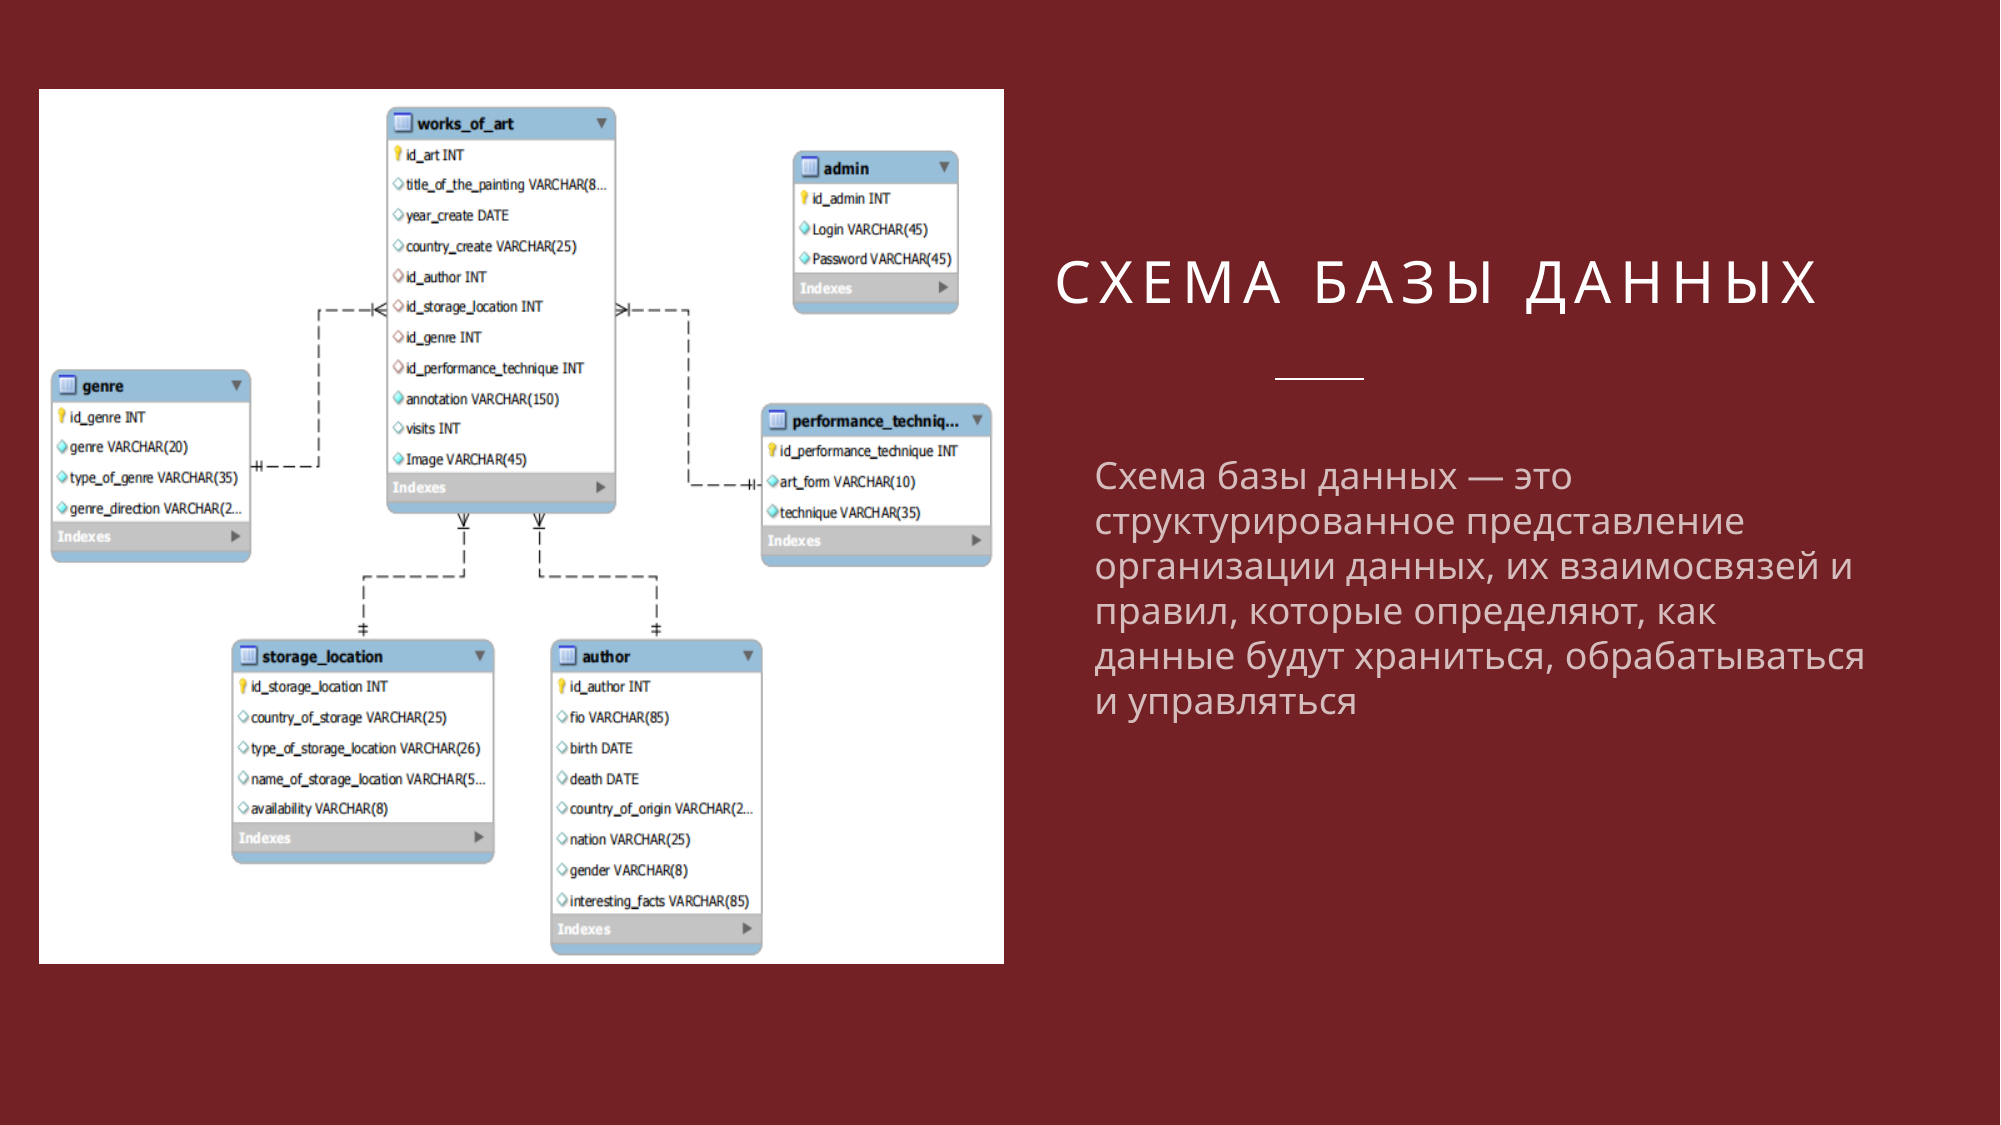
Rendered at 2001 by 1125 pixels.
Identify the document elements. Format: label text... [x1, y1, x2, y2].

title схема базы данных [1048, 90, 1822, 315]
list Схема базы данных — это структурированное представление организации данных, их взаимосвязей и правил, которые определяют, как данные будут храниться, обрабатываться и управляться [1094, 452, 1868, 720]
picture [38, 89, 1005, 965]
